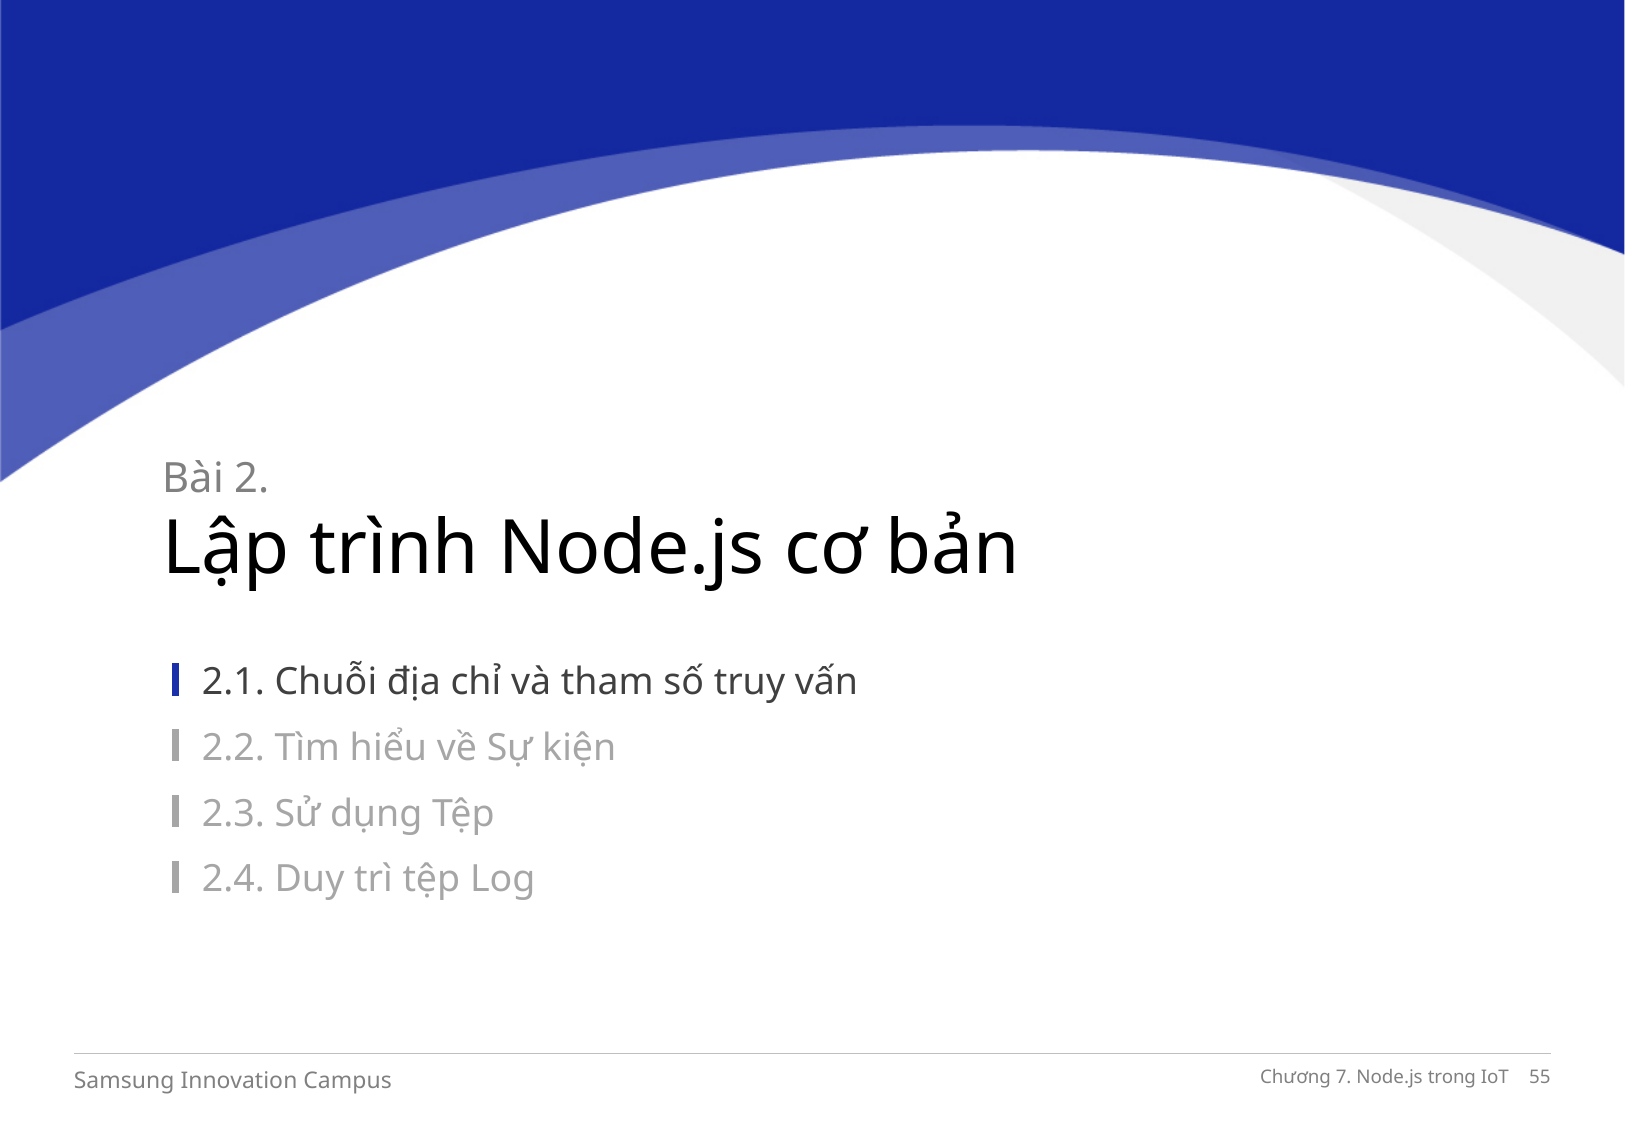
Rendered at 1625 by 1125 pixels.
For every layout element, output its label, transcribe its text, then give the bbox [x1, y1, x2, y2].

text_box Bài 2. [161, 450, 1062, 502]
text_box 2.1. Chuỗi địa chỉ và tham số truy vấn 2.2. Tìm hiểu về Sự kiện 2.3. Sử dụng Tệp 2.4. Duy trì tệp Log [172, 656, 1382, 900]
text_box Lập trình Node.js cơ bản [161, 497, 1532, 590]
picture [0, 0, 1625, 1125]
